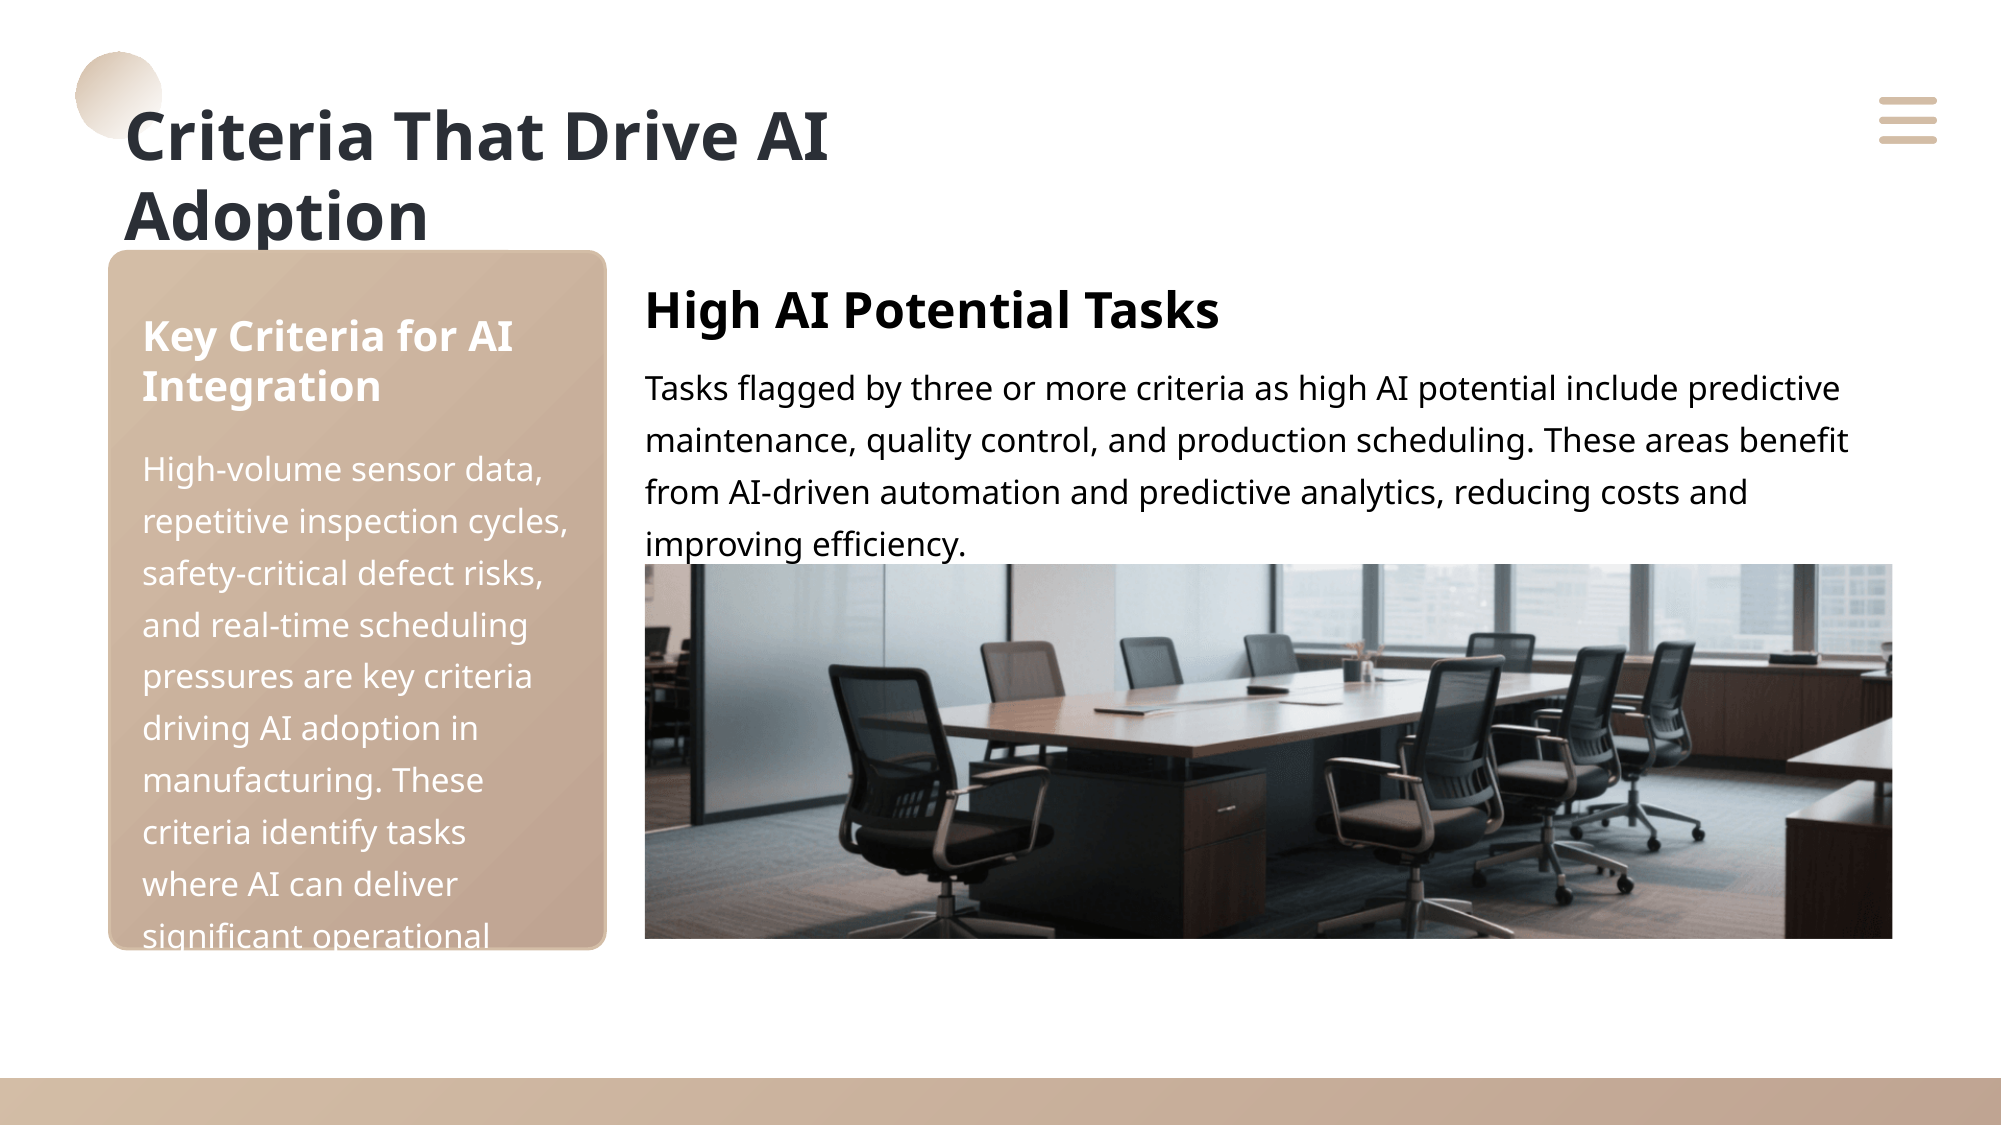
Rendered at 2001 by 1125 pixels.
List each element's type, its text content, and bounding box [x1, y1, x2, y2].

text_box Key Criteria for AI Integration [127, 302, 588, 418]
text_box Criteria That Drive AI Adoption [109, 85, 1139, 261]
text_box [109, 251, 606, 949]
text_box [1879, 136, 1937, 144]
text_box [1879, 97, 1937, 105]
text_box High AI Potential Tasks [629, 271, 1896, 347]
text_box High-volume sensor data, repetitive inspection cycles, safety-critical defect risks, and real-time scheduling pressures are key criteria driving AI adoption in manufacturing. These criteria identify tasks where AI can deliver significant operational improvements. [127, 428, 588, 1015]
text_box Tasks flagged by three or more criteria as high AI potential include predictive maintenance, quality control, and production scheduling. These areas benefit from AI-driven automation and predictive analytics, reducing costs and improving efficiency. [629, 348, 1896, 571]
text_box [0, 1078, 2000, 1125]
text_box [1879, 116, 1937, 124]
picture [644, 563, 1893, 939]
text_box [57, 33, 170, 147]
